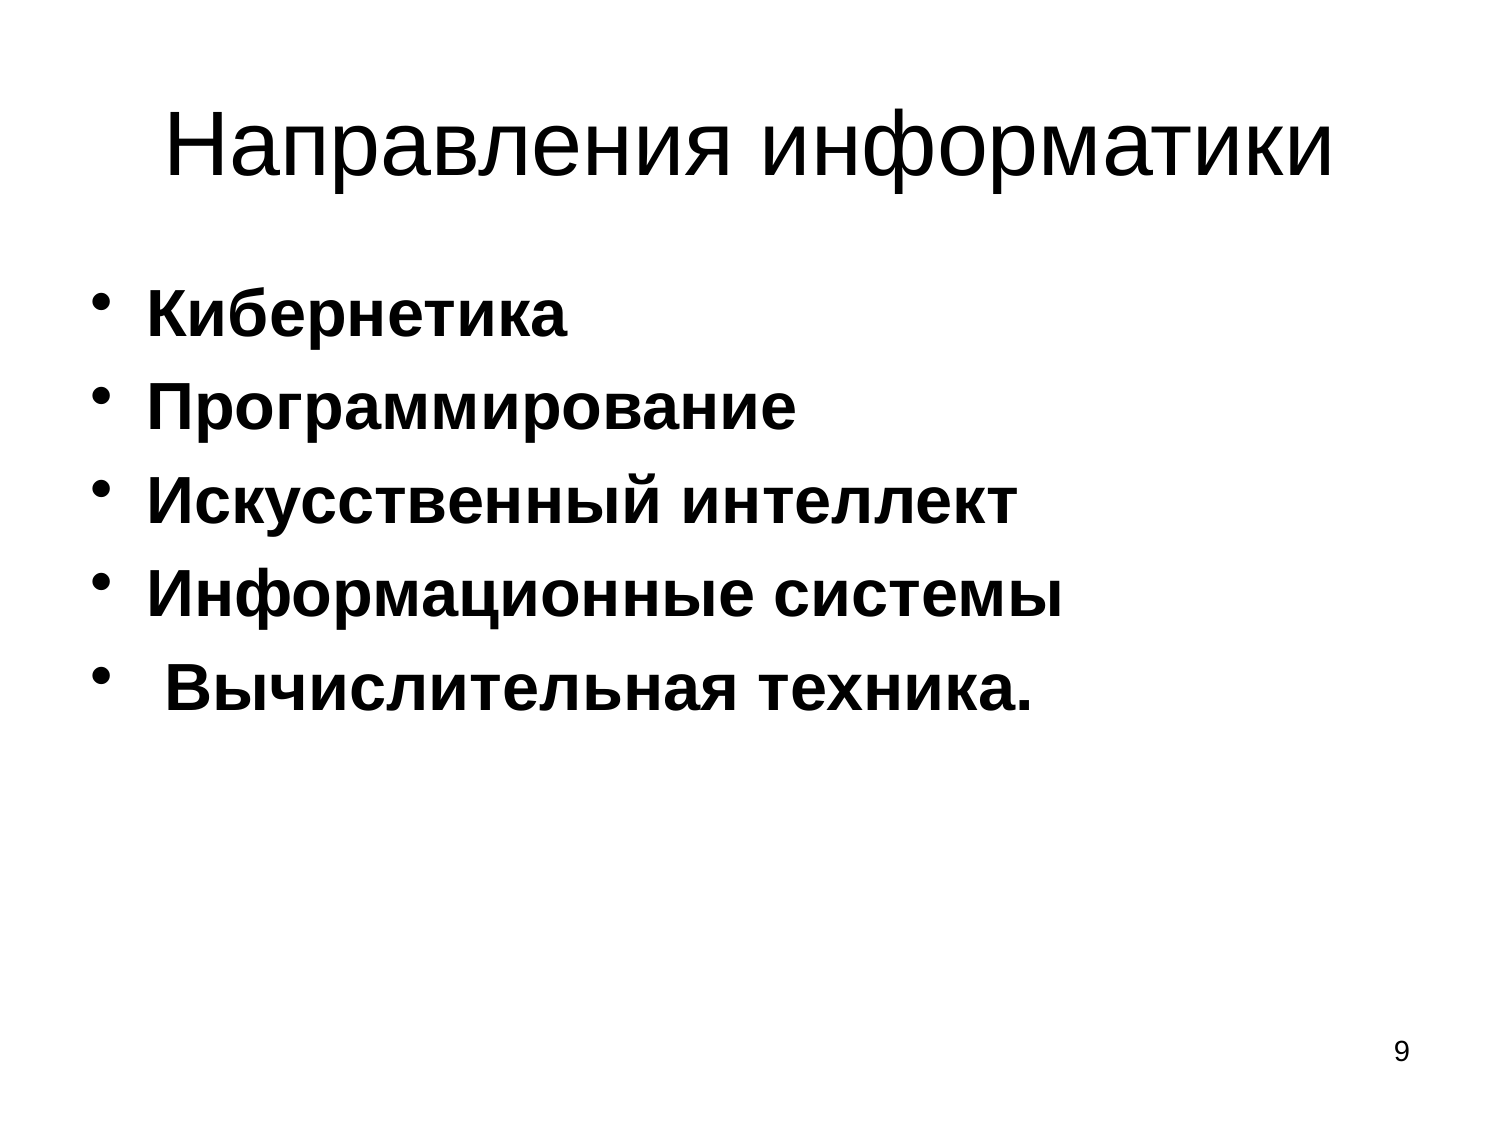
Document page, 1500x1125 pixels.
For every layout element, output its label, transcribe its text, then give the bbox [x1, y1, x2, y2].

list Кибернетика Программирование Искусственный интеллект Информационные системы Вычислительная техника. [74, 262, 1426, 1006]
slide_number 9 [1074, 1024, 1426, 1103]
title Направления информатики [74, 44, 1426, 233]
